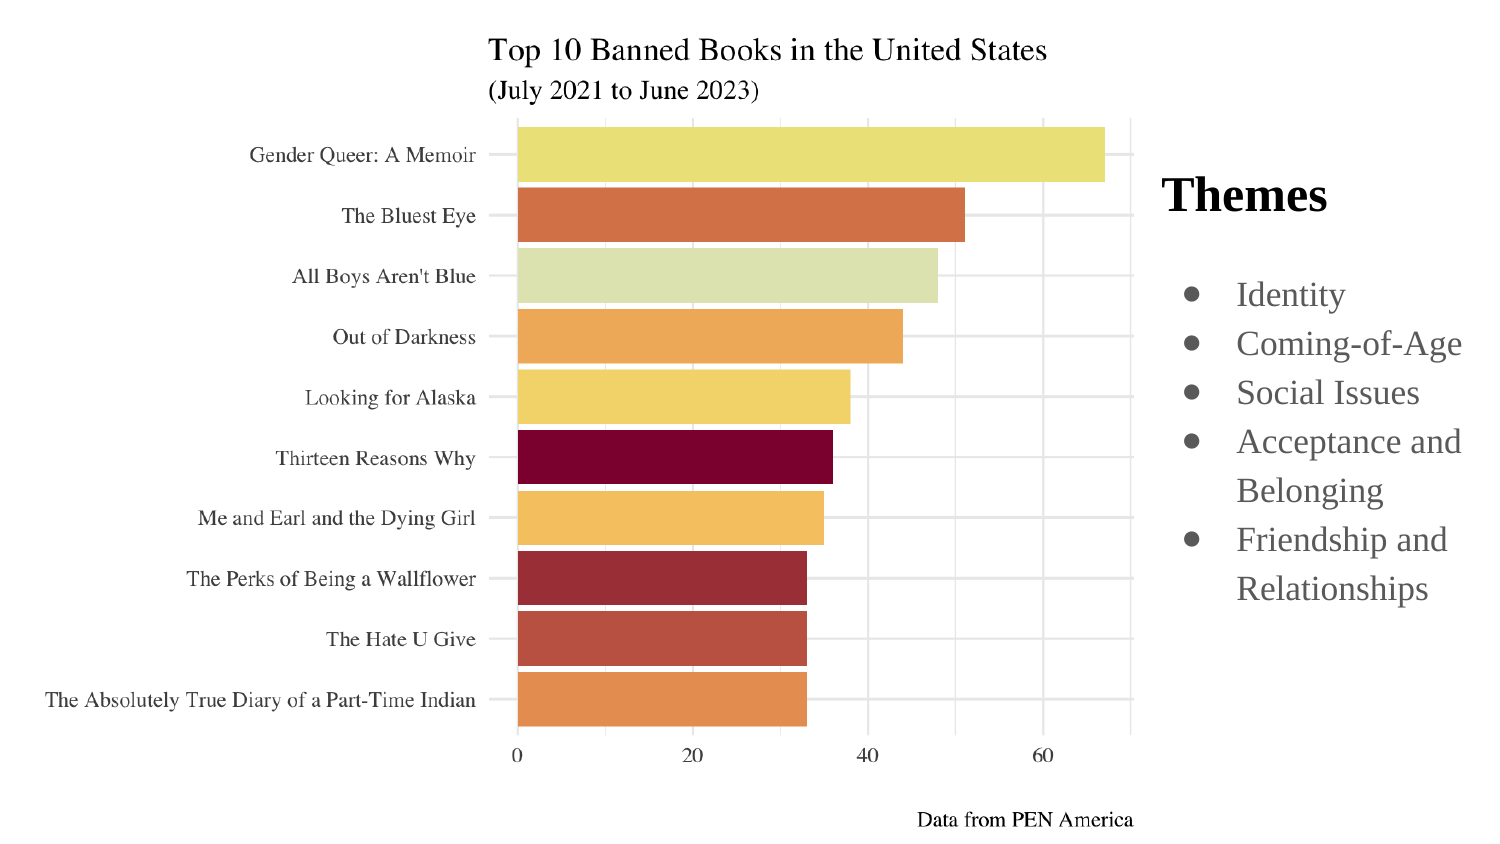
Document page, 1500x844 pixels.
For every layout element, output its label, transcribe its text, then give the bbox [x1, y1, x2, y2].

picture [0, 24, 1147, 844]
list Identity Coming-of-Age Social Issues Acceptance and Belonging Friendship and Relationships [1151, 249, 1500, 772]
title Themes [1151, 112, 1500, 237]
